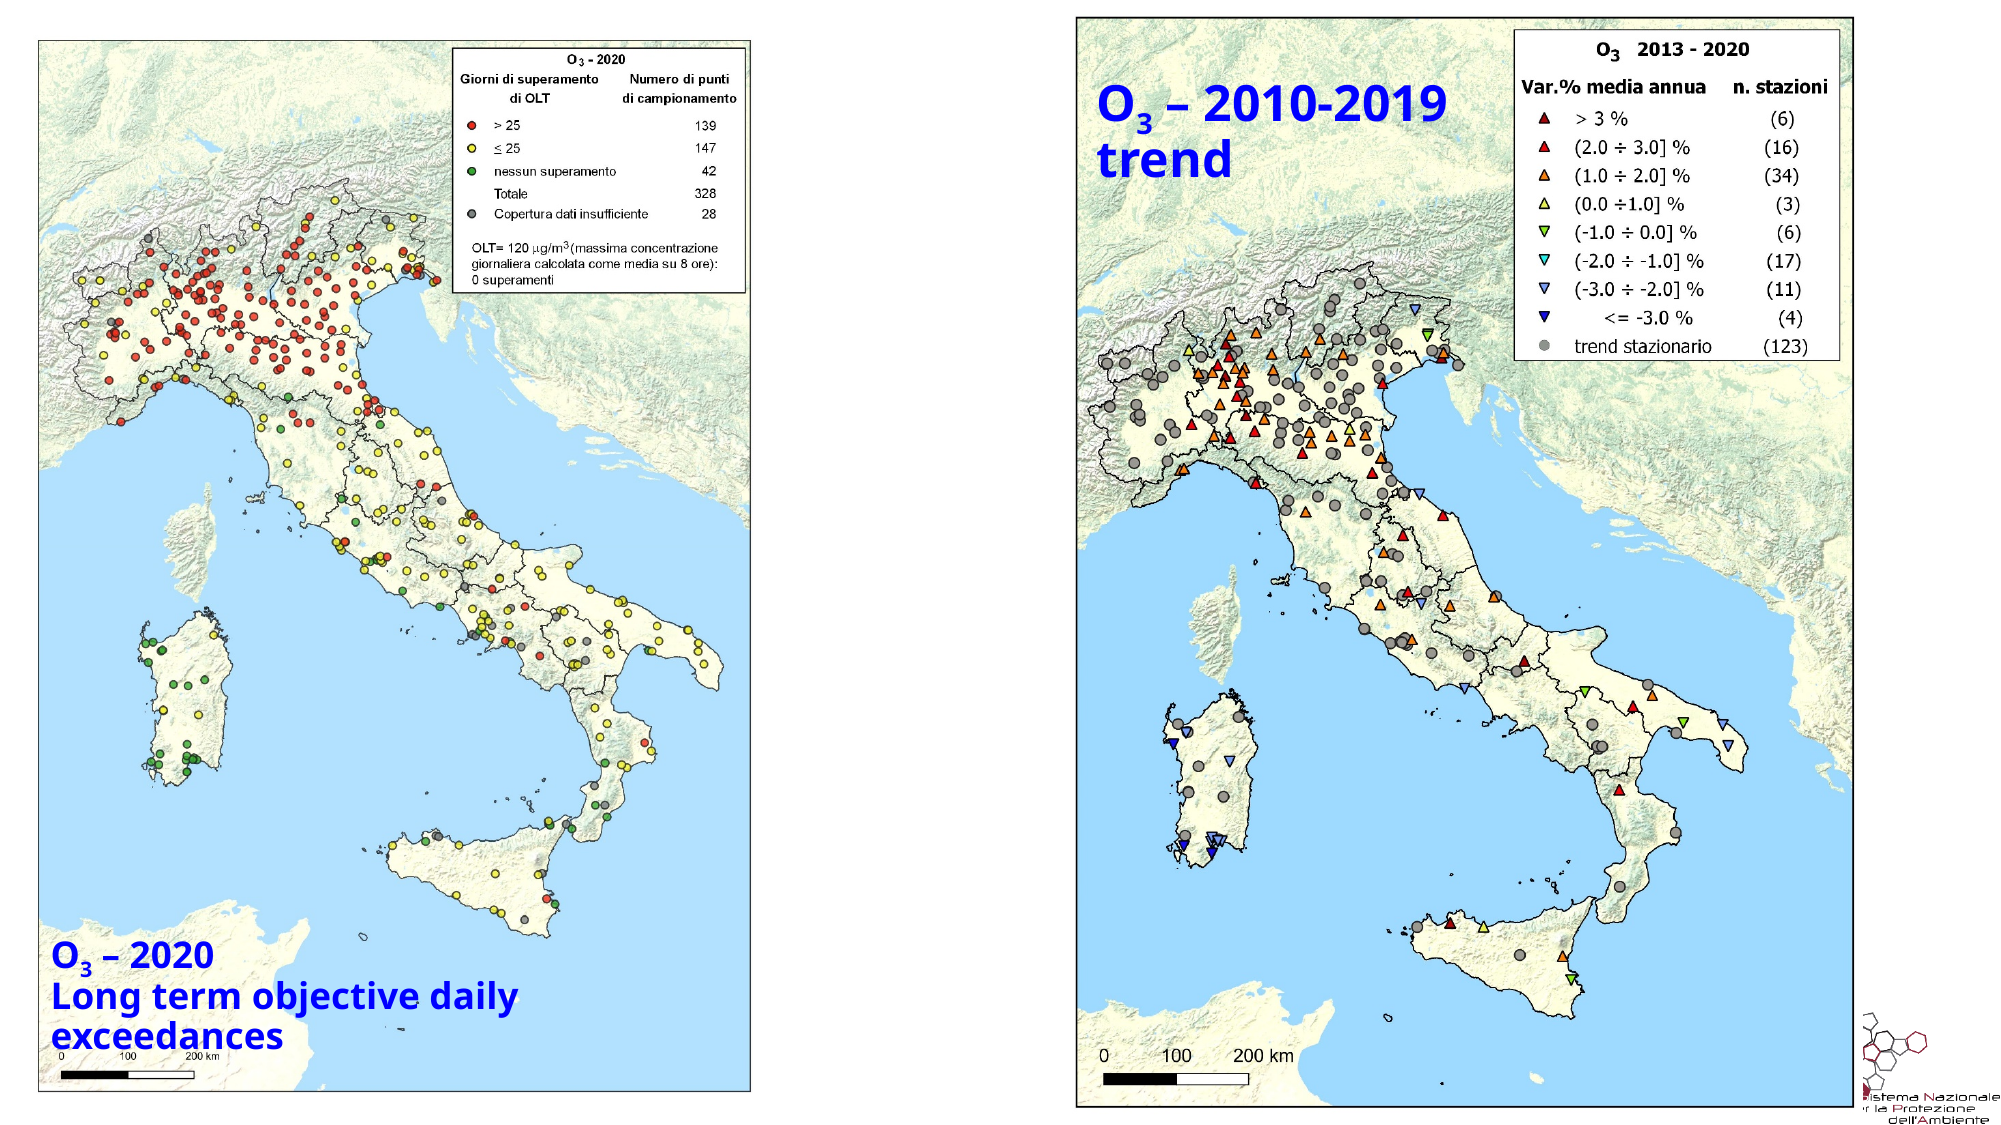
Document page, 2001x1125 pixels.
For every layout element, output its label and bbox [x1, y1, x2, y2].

list [0, 2, 786, 1125]
picture [1066, 0, 2000, 1125]
